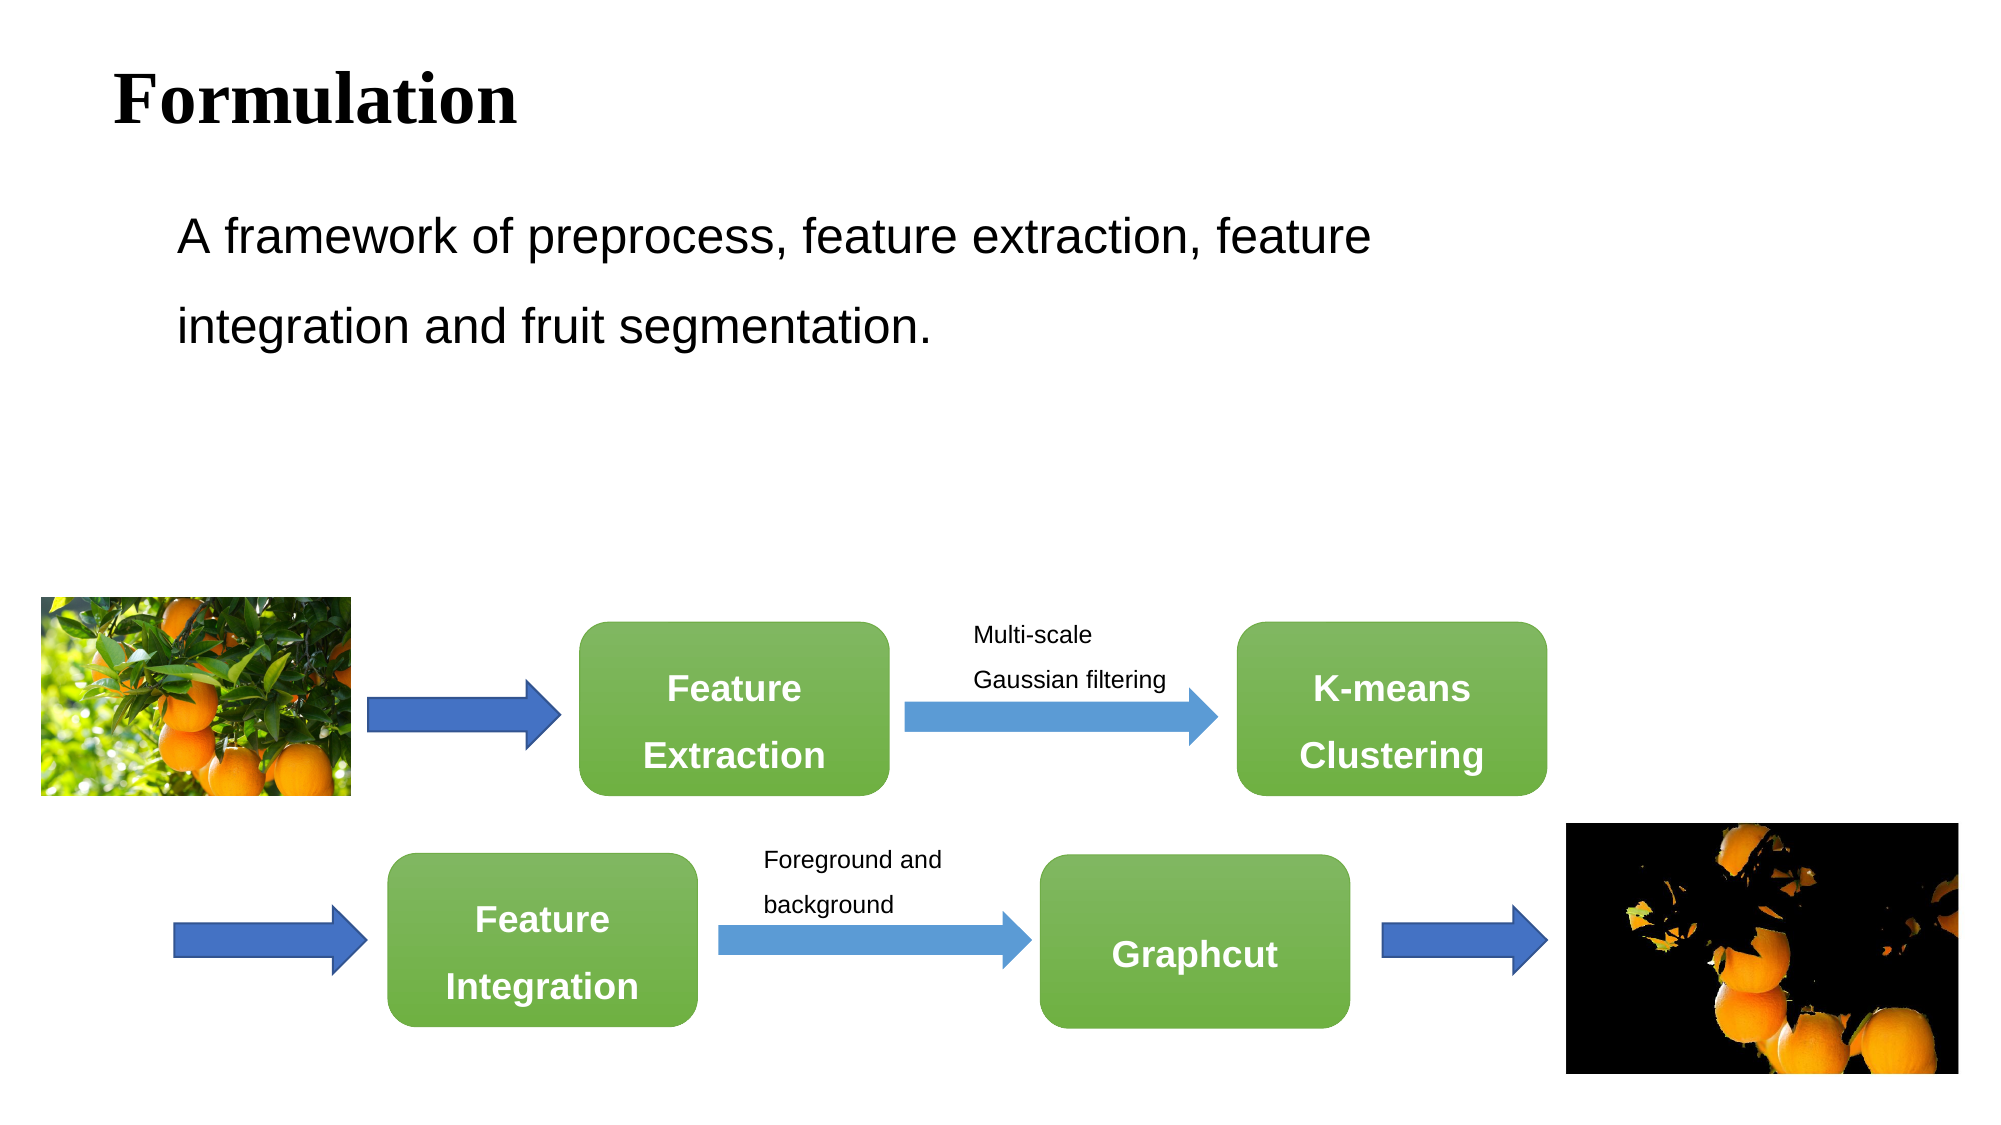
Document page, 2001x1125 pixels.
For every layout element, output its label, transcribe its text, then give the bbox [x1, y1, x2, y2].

text_box [901, 698, 1224, 754]
text_box Foreground and background [748, 821, 1008, 921]
text_box Multi-scale Gaussian filtering [958, 596, 1218, 701]
text_box K-means Clustering [1236, 621, 1548, 797]
text_box A framework of preprocess, feature extraction, feature integration and fruit segmentation. [162, 165, 1519, 361]
text_box Graphcut [1039, 854, 1351, 1029]
text_box [1381, 904, 1549, 977]
text_box [173, 904, 368, 977]
text_box Formulation [99, 40, 1456, 146]
text_box Feature Integration [387, 852, 698, 1028]
text_box [367, 678, 562, 751]
picture [41, 597, 351, 796]
text_box [715, 902, 1037, 978]
picture [1561, 821, 1965, 1077]
text_box Feature Extraction [579, 621, 890, 797]
